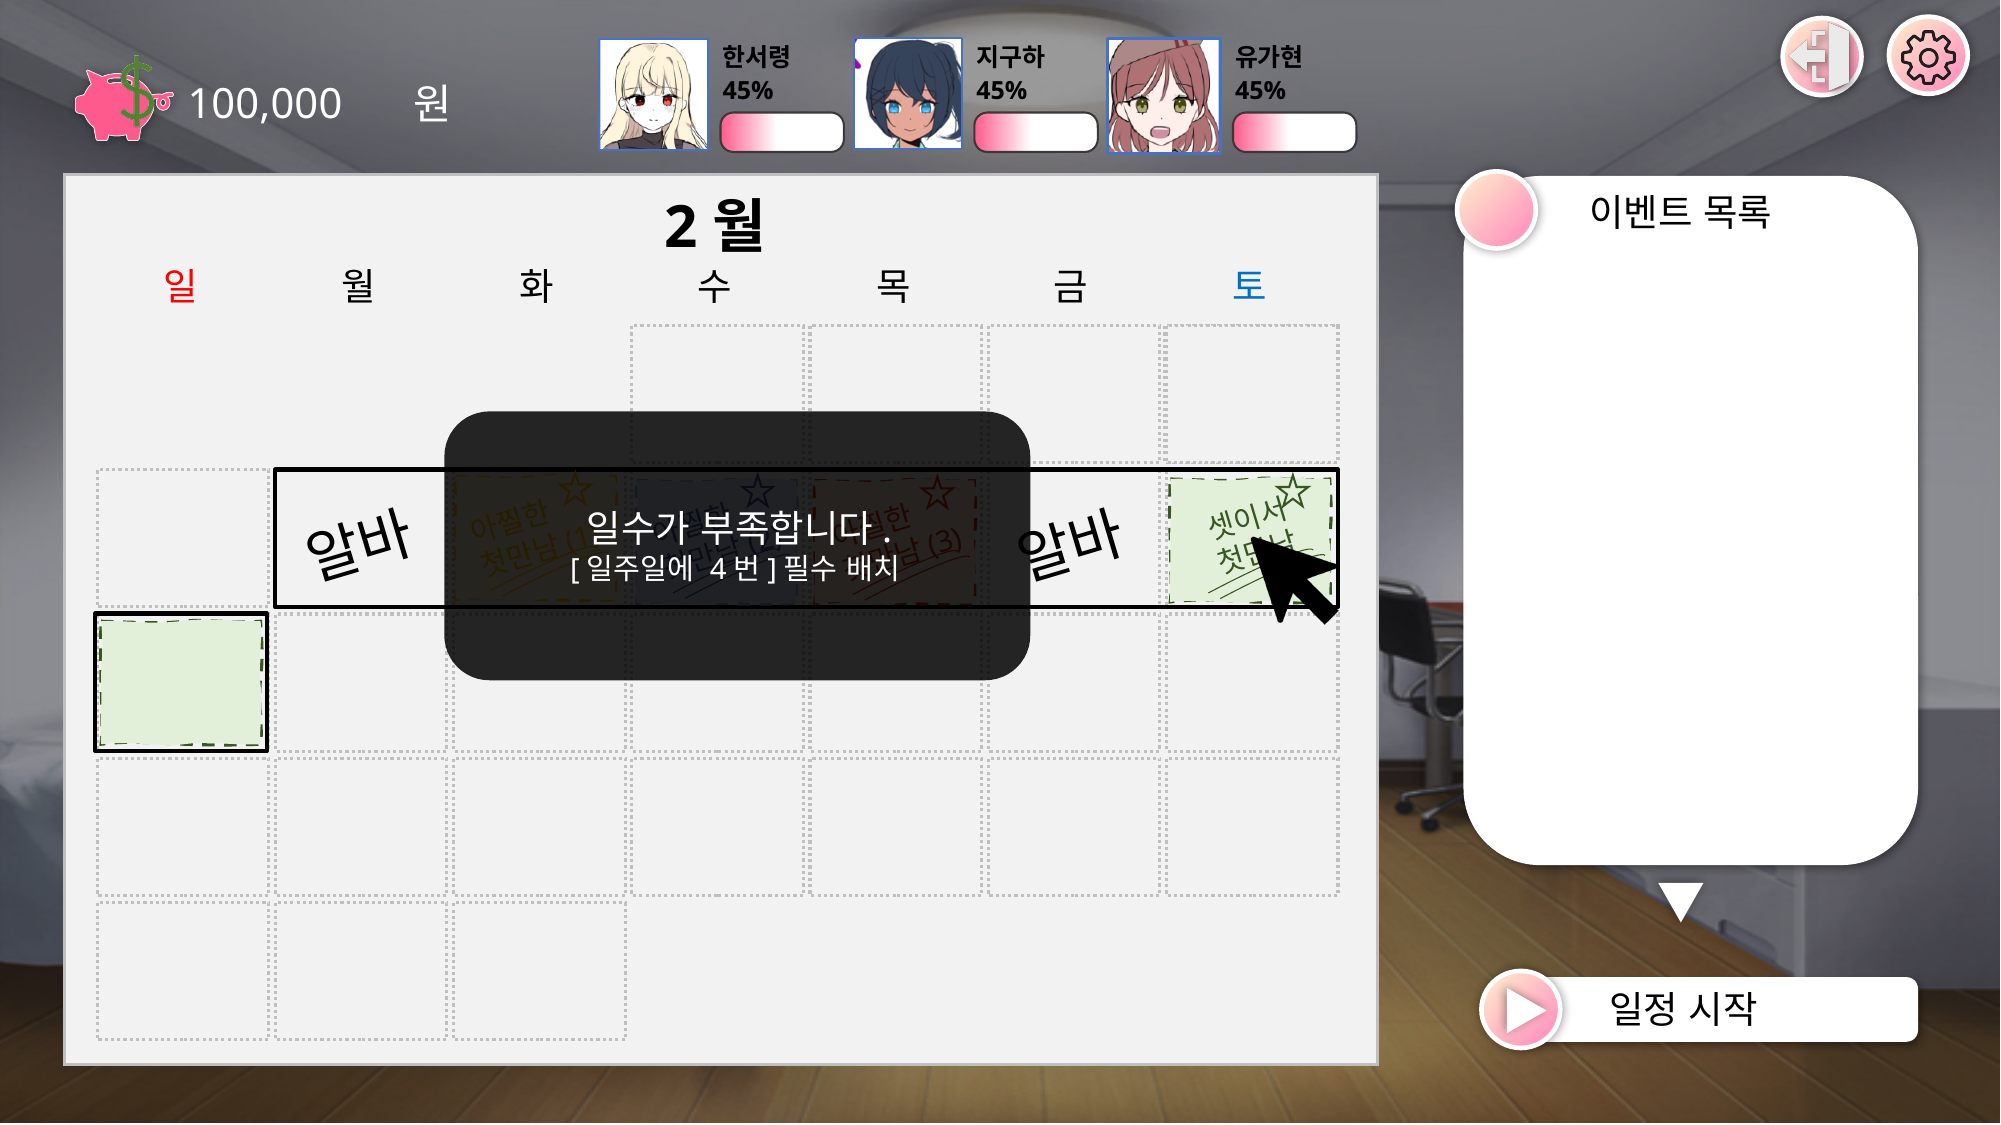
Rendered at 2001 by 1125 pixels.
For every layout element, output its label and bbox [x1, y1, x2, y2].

text_box [1100, 475, 1339, 620]
text_box [67, 51, 178, 158]
text_box [444, 411, 1031, 681]
text_box [854, 33, 1098, 152]
text_box [1108, 33, 1357, 152]
text_box [382, 472, 444, 617]
text_box [1888, 16, 1968, 94]
text_box [1481, 970, 1561, 1048]
text_box [600, 33, 844, 152]
picture [0, 0, 2000, 1123]
